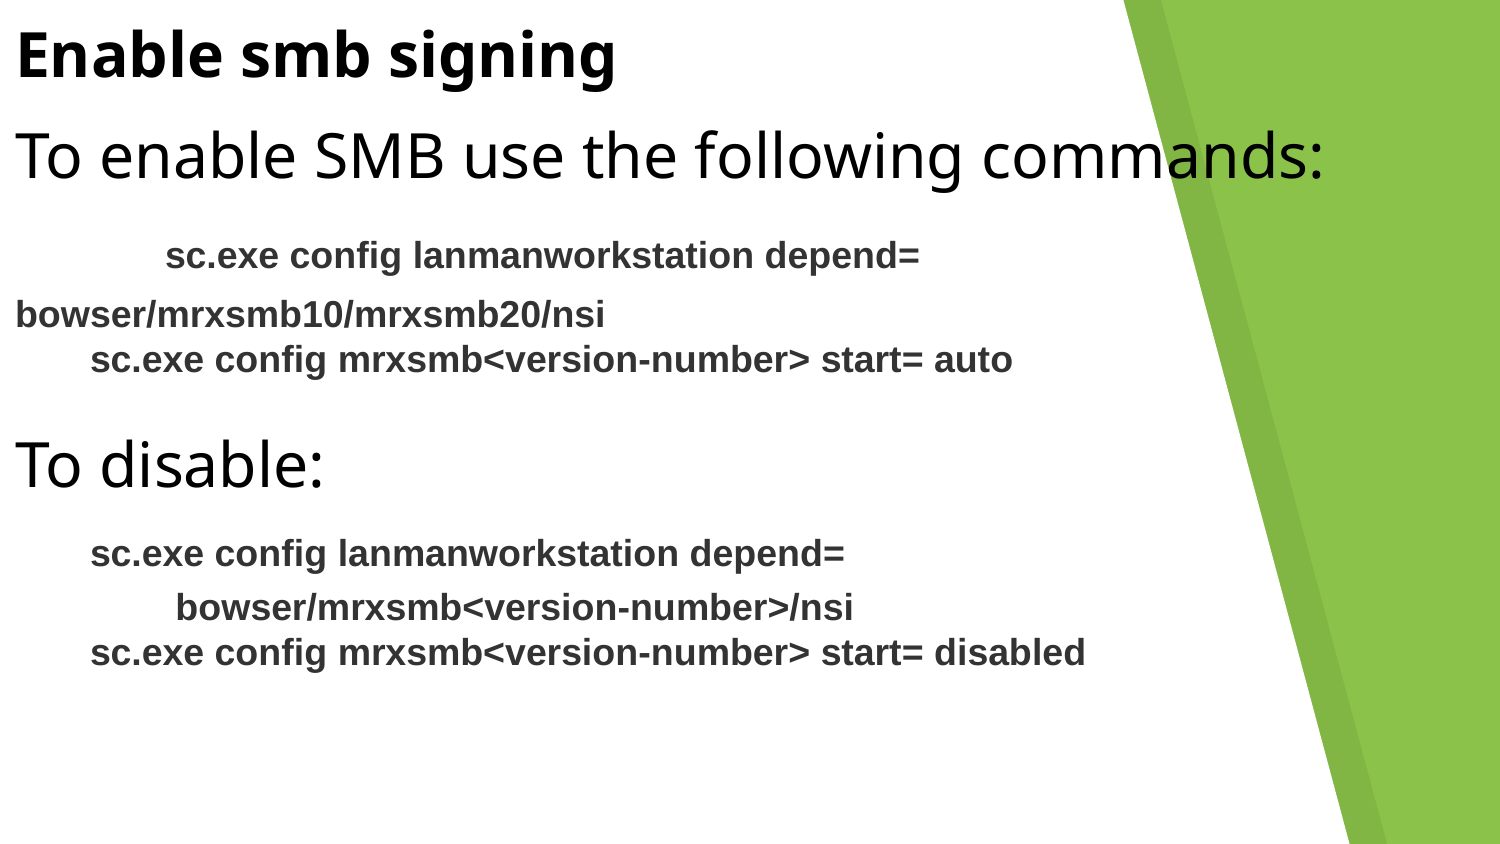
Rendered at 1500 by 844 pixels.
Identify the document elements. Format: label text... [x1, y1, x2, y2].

title Enable smb signing [0, 0, 874, 115]
list To enable SMB use the following commands: sc.exe config lanmanworkstation depend= bowser/mrxsmb10/mrxsmb20/nsi sc.exe config mrxsmb<version-number> start= auto To disable: sc.exe config lanmanworkstation depend= bowser/mrxsmb<version-number>/nsi sc.exe config mrxsmb<version-number> start= disabled [0, 101, 1500, 844]
